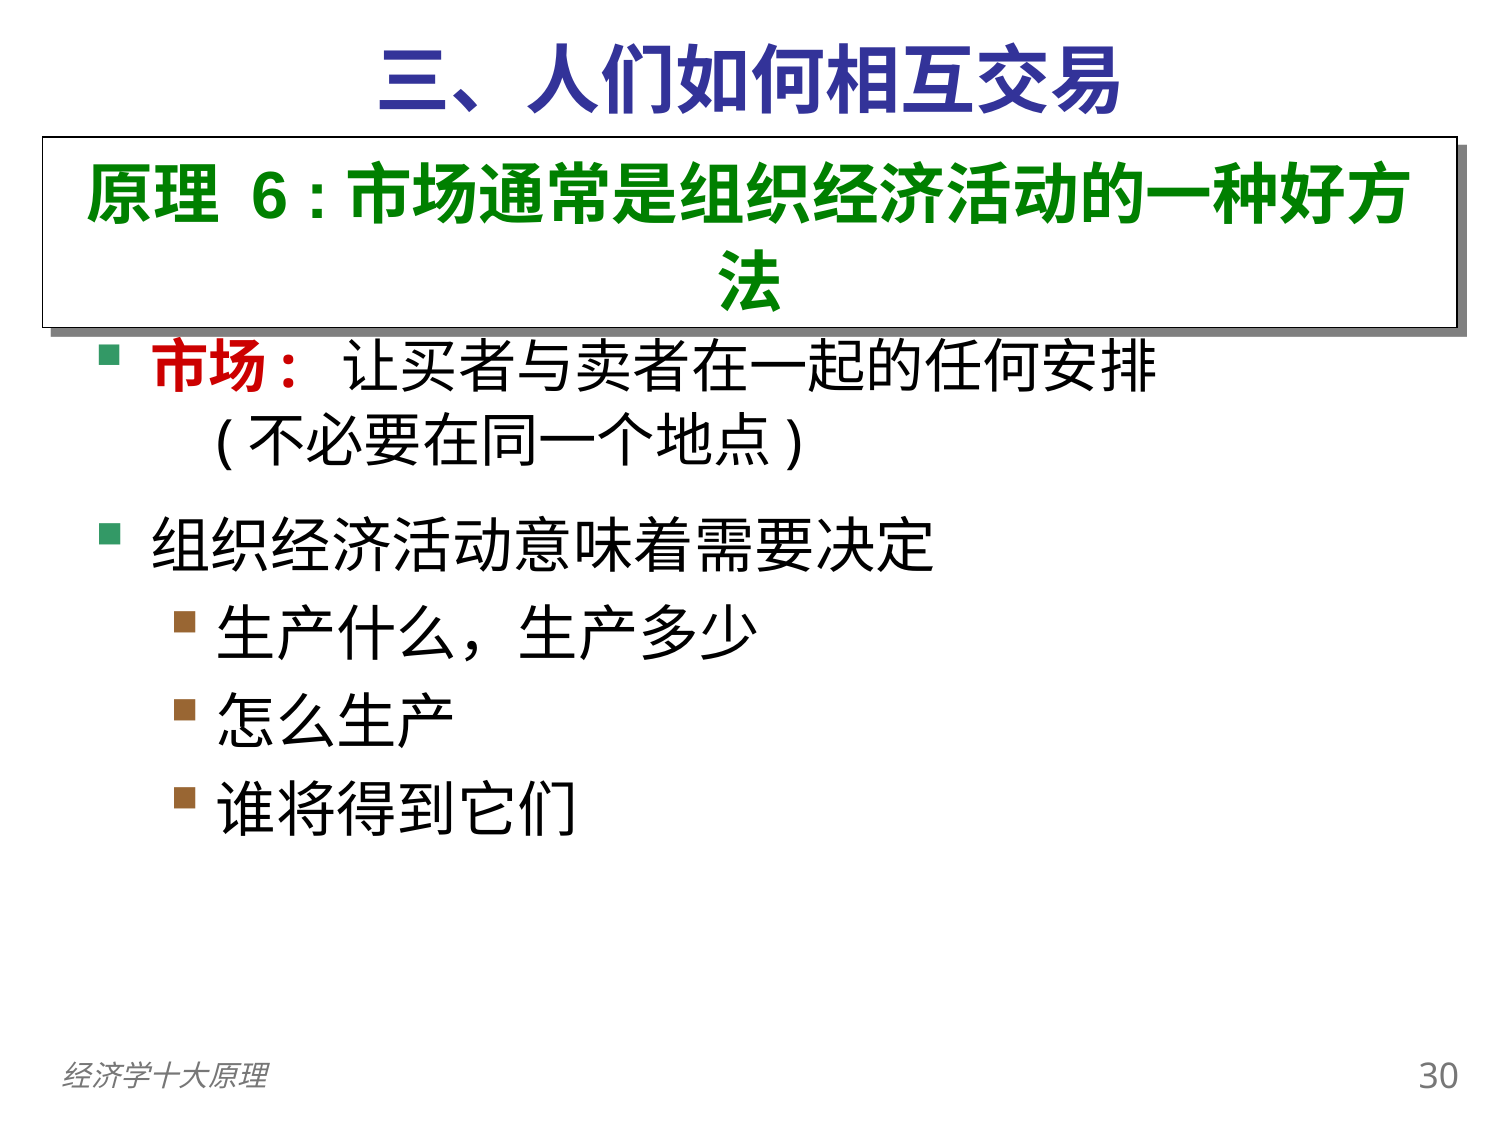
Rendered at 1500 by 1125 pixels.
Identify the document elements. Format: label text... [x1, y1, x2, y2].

footer 经济学十大原理 [46, 1048, 1251, 1110]
text_box 原理 6 :市场通常是组织经济活动的一种好方法 [42, 136, 1457, 328]
list 市场: 让买者与卖者在一起的任何安排 (不必要在同一个地点) 组织经济活动意味着需要决定 生产什么，生产多少 怎么生产 谁将得到它们 [78, 336, 1422, 1023]
title 三、人们如何相互交易 [0, 20, 1500, 135]
slide_number 29 [1361, 1045, 1475, 1107]
